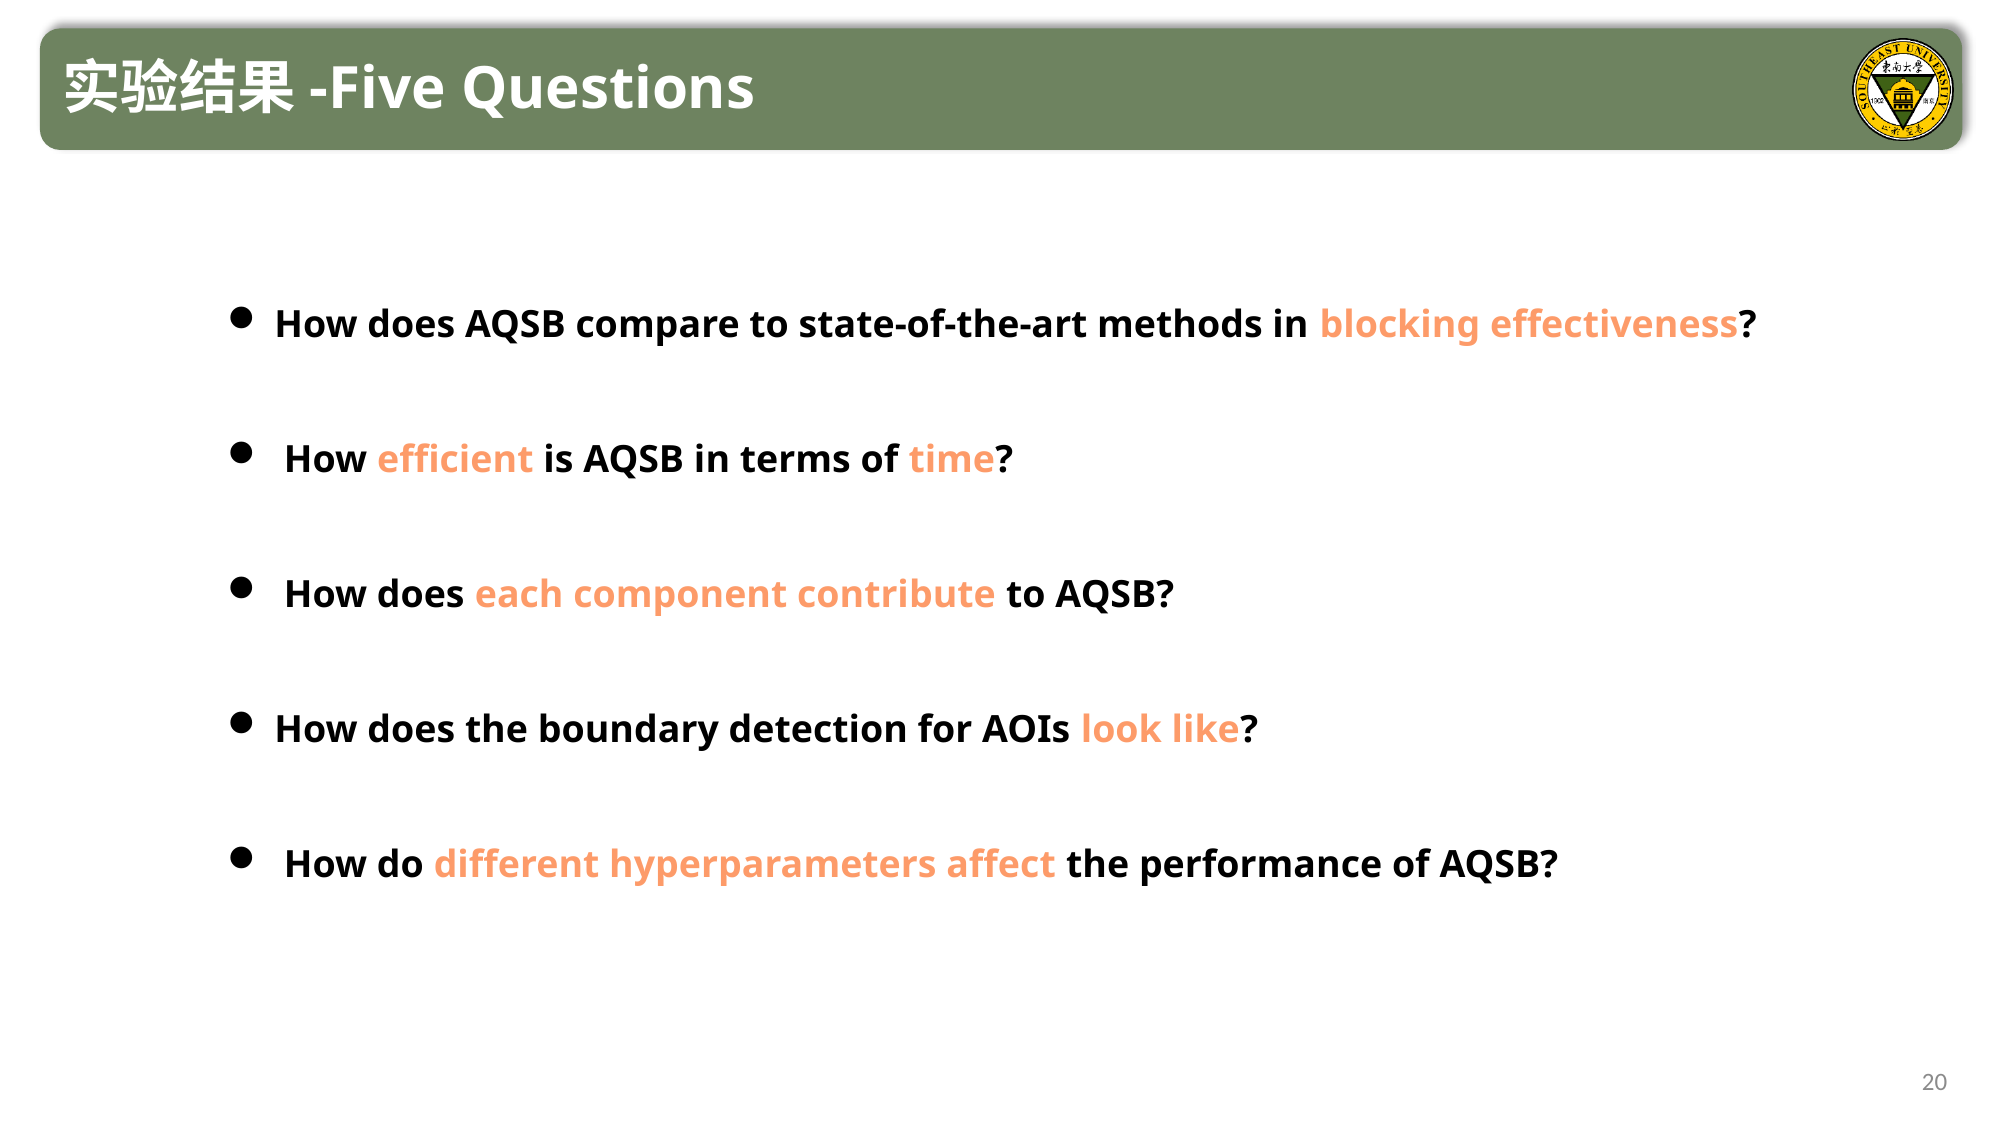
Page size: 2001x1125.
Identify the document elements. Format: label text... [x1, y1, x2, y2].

picture [1852, 38, 1954, 141]
slide_number 20 [1843, 1051, 1963, 1111]
list 实验结果-Five Questions [47, 42, 1709, 136]
text_box How does AQSB compare to state-of-the-art methods in blocking effectiveness? How efficient is AQSB in terms of time? How does each component contribute to AQSB? How does the boundary detection for AOIs look like? How do different hyperparameters affect the performance of AQSB? [212, 270, 2000, 1028]
